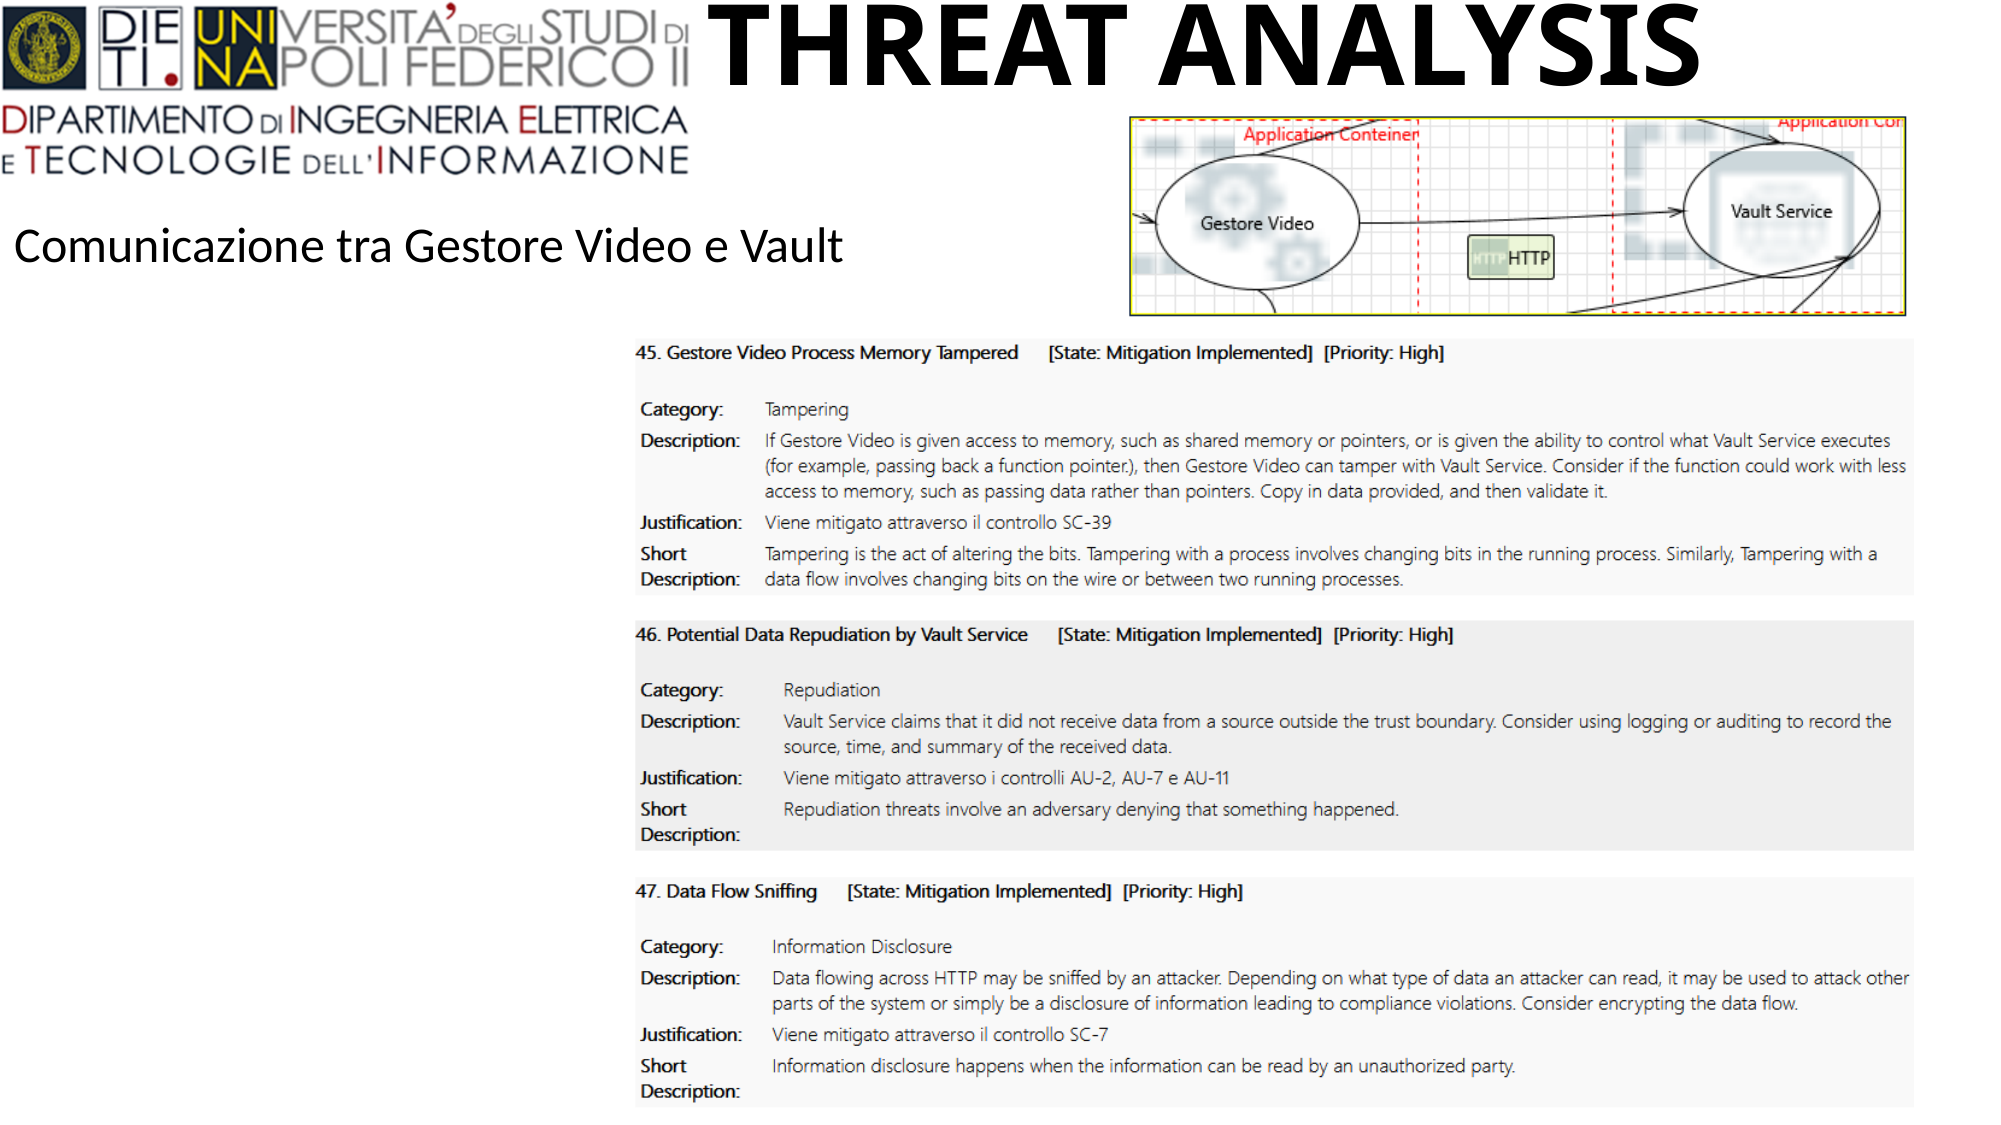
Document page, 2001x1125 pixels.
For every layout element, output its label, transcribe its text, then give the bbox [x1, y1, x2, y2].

picture [633, 335, 1914, 1111]
title THREAT ANALYSIS [692, 14, 2000, 164]
picture [0, 0, 692, 178]
picture [1125, 109, 1914, 327]
text_box Comunicazione tra Gestore Video e Vault [0, 205, 880, 280]
